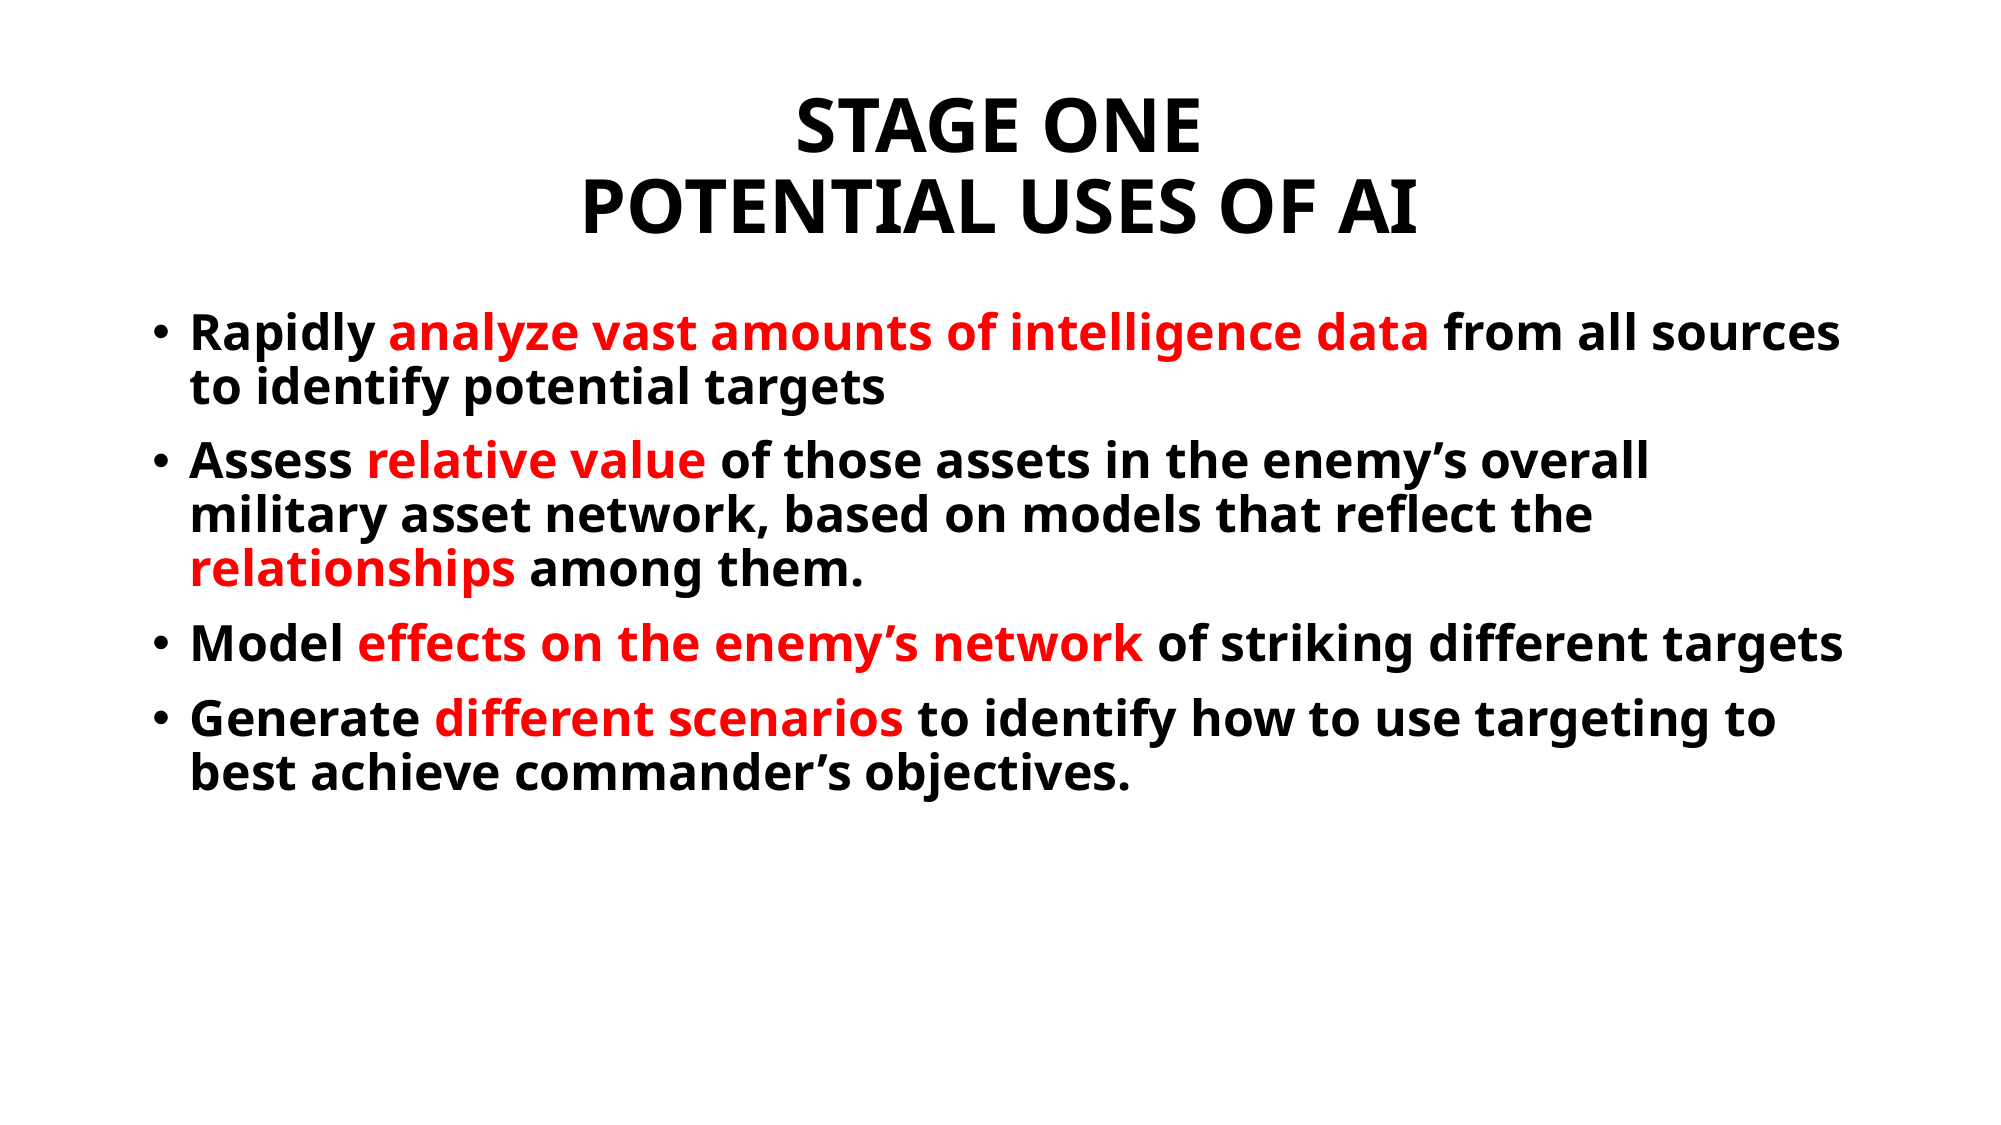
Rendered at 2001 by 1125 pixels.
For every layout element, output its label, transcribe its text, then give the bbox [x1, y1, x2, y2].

title STAGE ONE POTENTIAL USES OF AI [137, 59, 1863, 278]
list Rapidly analyze vast amounts of intelligence data from all sources to identify potential targets Assess relative value of those assets in the enemy’s overall military asset network, based on models that reflect the relationships among them. Model effects on the enemy’s network of striking different targets Generate different scenarios to identify how to use targeting to best achieve commander’s objectives. [137, 299, 1863, 1014]
